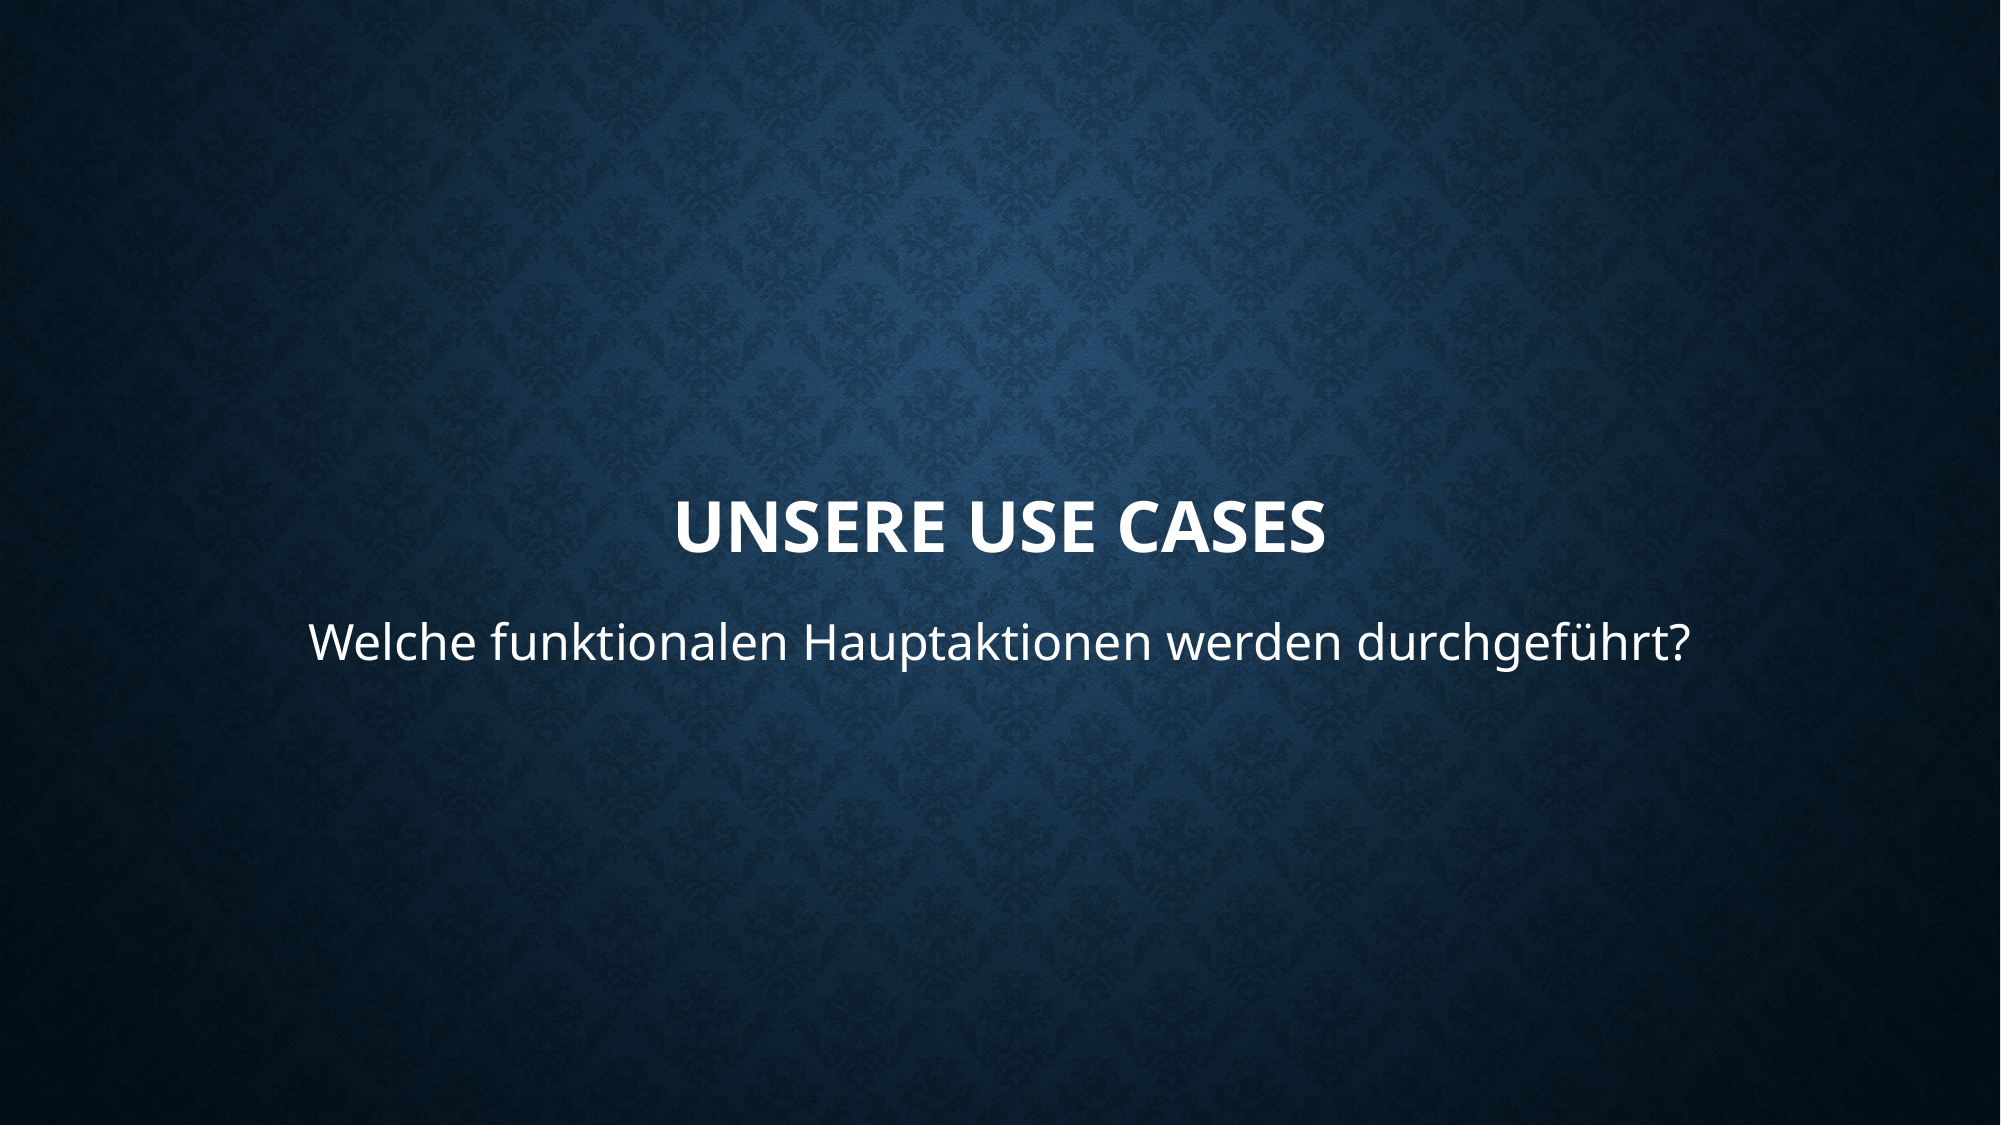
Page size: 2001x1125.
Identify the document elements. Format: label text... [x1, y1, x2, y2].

list Welche funktionalen Hauptaktionen werden durchgeführt? [201, 590, 1799, 837]
title Unsere Use Cases [201, 107, 1799, 576]
